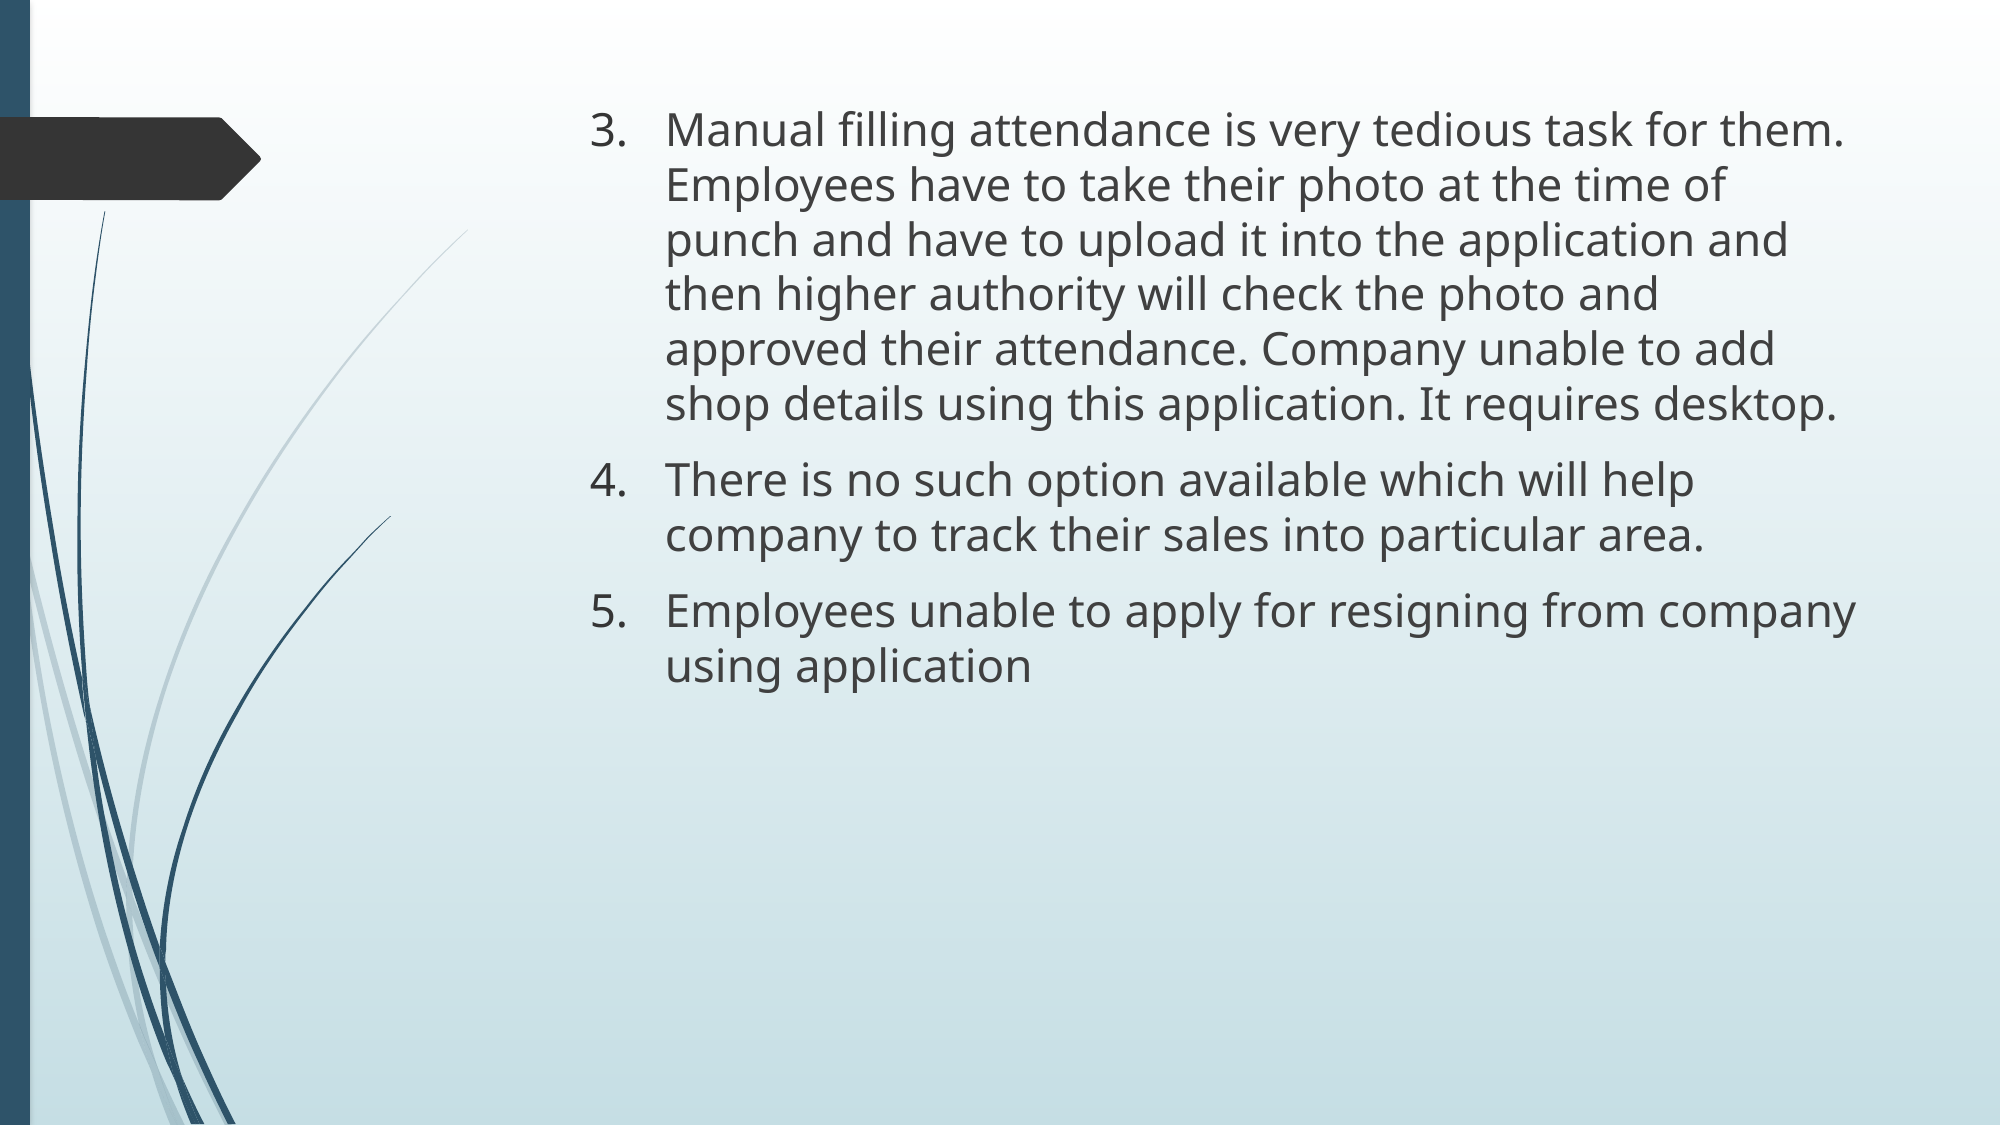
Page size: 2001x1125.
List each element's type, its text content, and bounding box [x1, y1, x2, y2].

list Manual filling attendance is very tedious task for them. Employees have to take their photo at the time of punch and have to upload it into the application and then higher authority will check the photo and approved their attendance. Company unable to add shop details using this application. It requires desktop. There is no such option available which will help company to track their sales into particular area. Employees unable to apply for resigning from company using application [424, 92, 1888, 1028]
